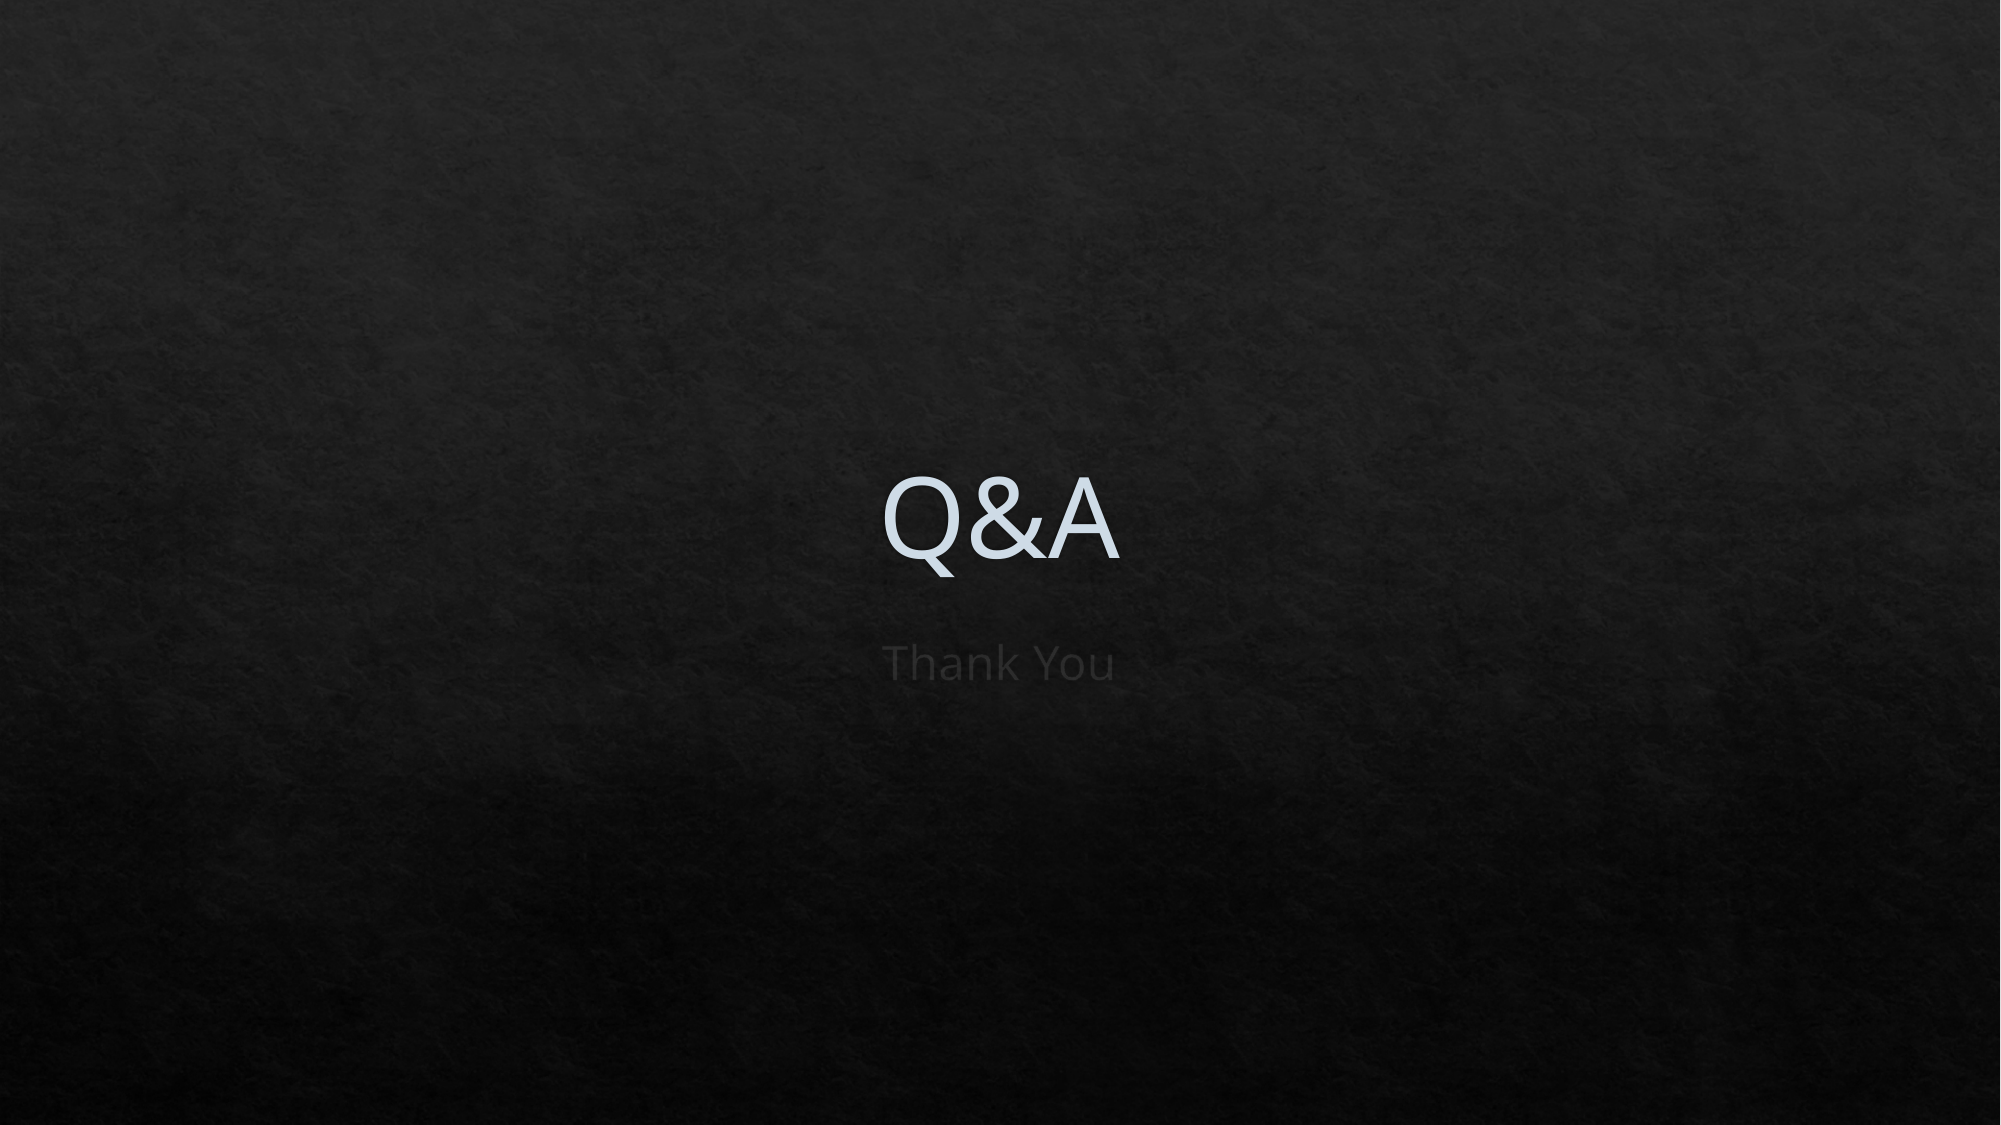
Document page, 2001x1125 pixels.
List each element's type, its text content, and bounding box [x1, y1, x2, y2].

title Q&A [224, 290, 1774, 591]
subtitle Thank You [224, 619, 1774, 792]
